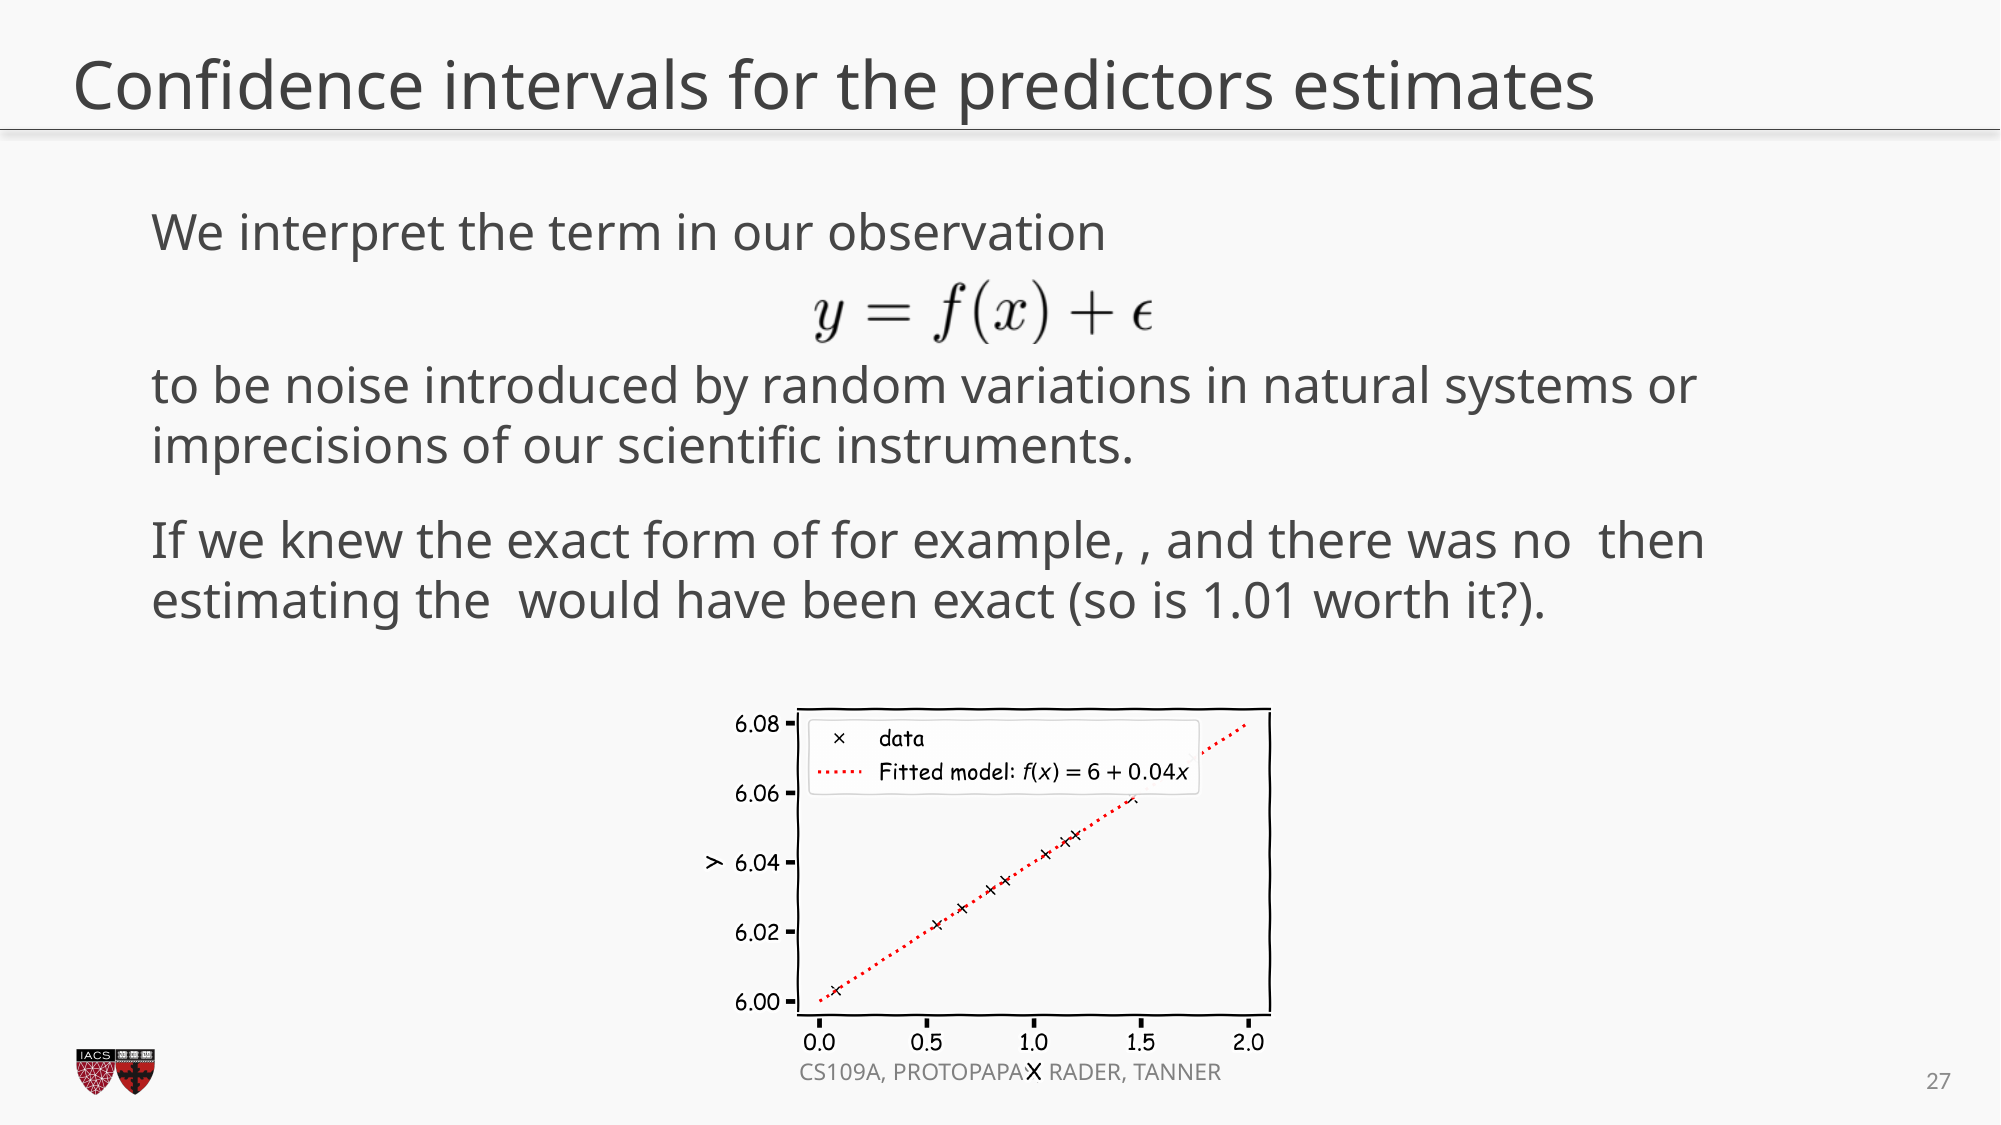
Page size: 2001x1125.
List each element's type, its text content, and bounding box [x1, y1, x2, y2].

title Confidence intervals for the predictors estimates [57, 35, 1943, 162]
picture [75, 1049, 155, 1095]
slide_number 26 [1500, 1050, 1967, 1110]
picture [663, 655, 1337, 1106]
picture [814, 278, 1152, 344]
